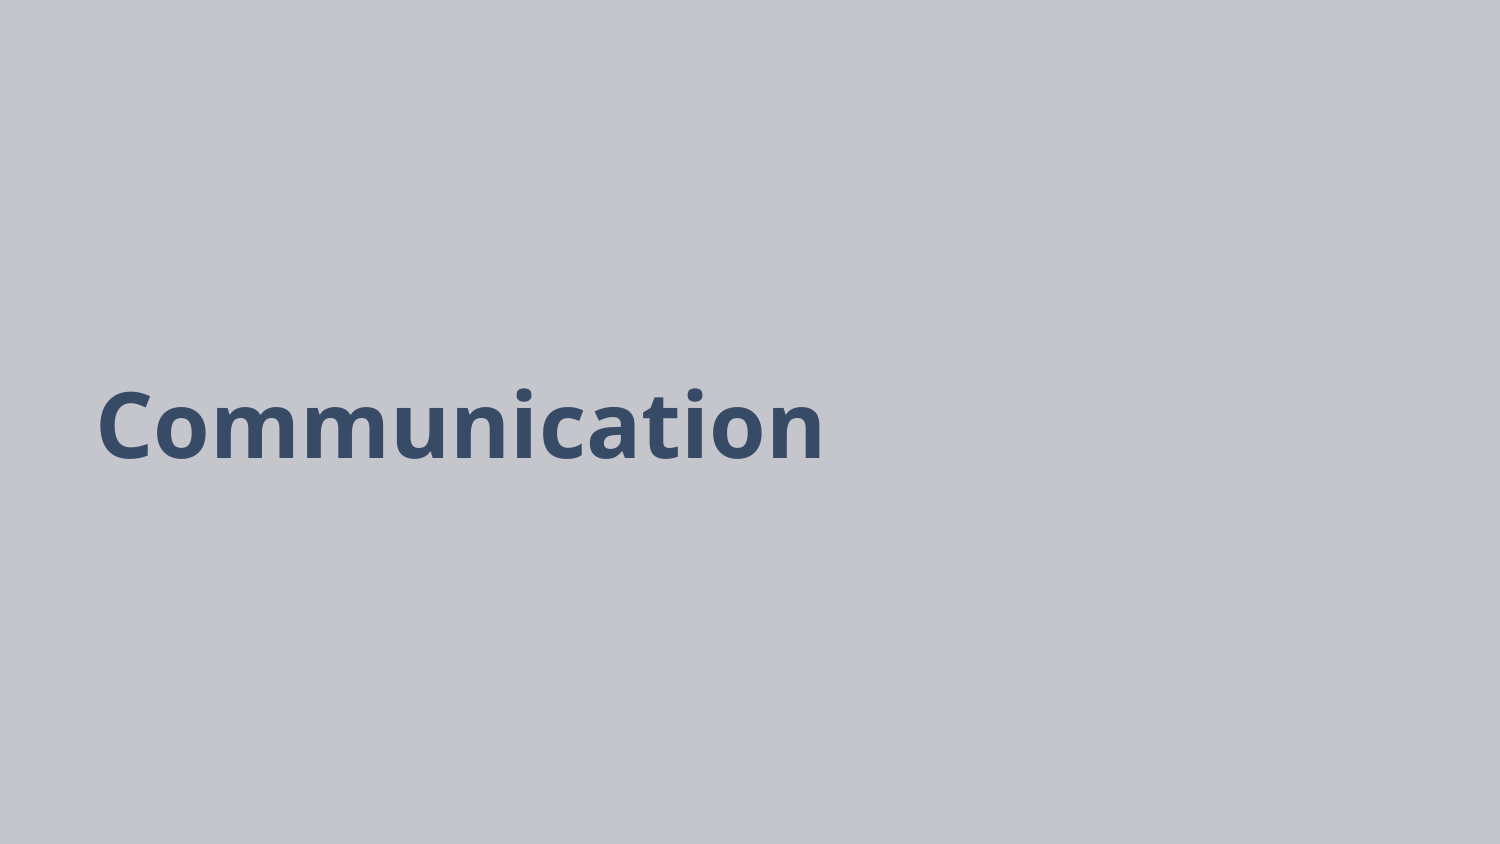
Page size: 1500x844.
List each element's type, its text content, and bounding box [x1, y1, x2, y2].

title Communication [80, 86, 1268, 758]
